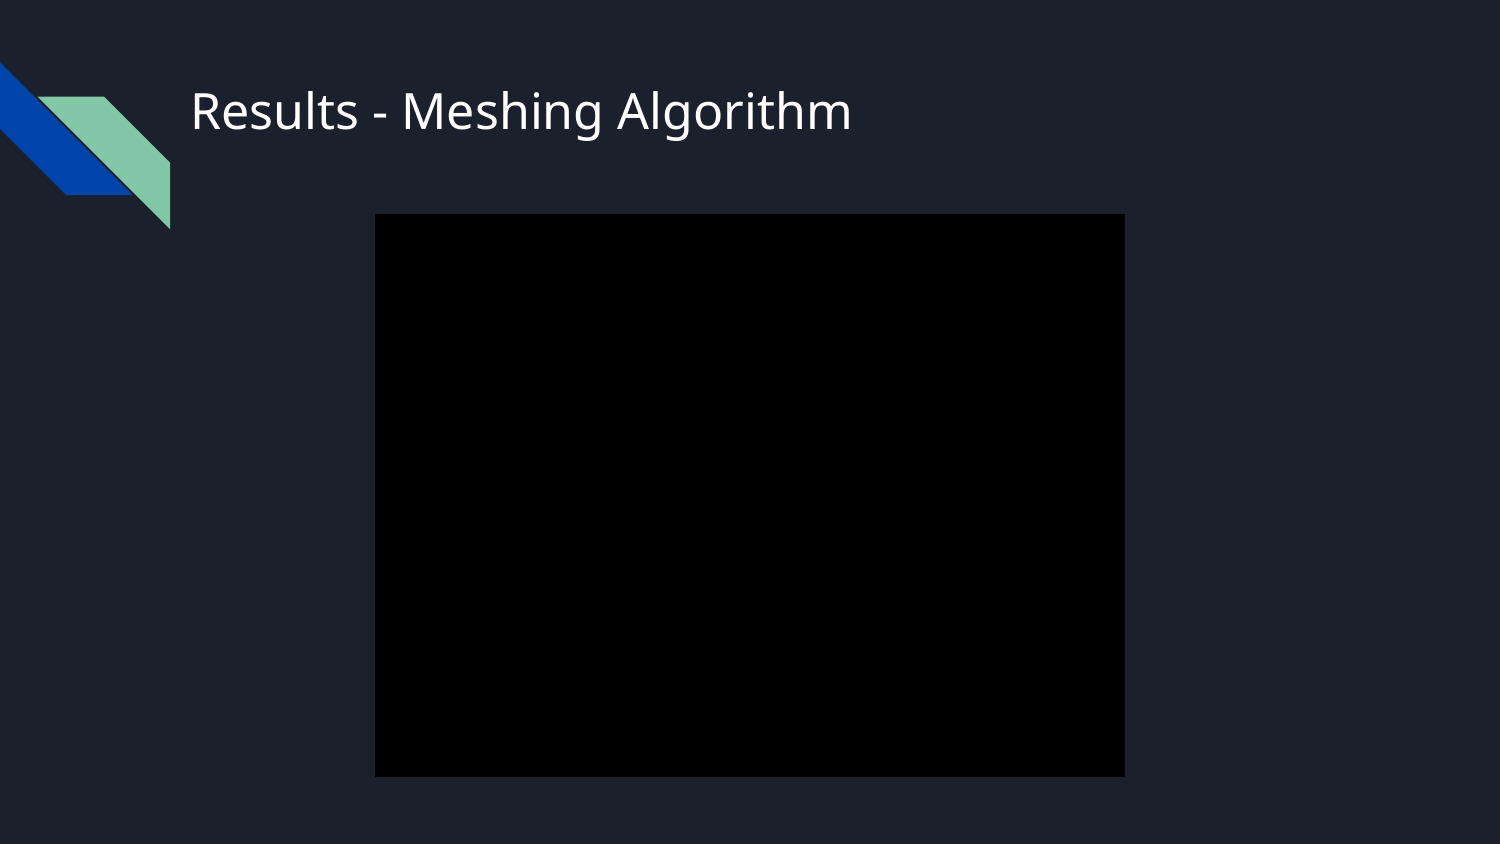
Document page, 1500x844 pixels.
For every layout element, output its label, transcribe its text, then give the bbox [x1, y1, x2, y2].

picture [374, 214, 1126, 778]
title Results - Meshing Algorithm [175, 64, 1330, 215]
